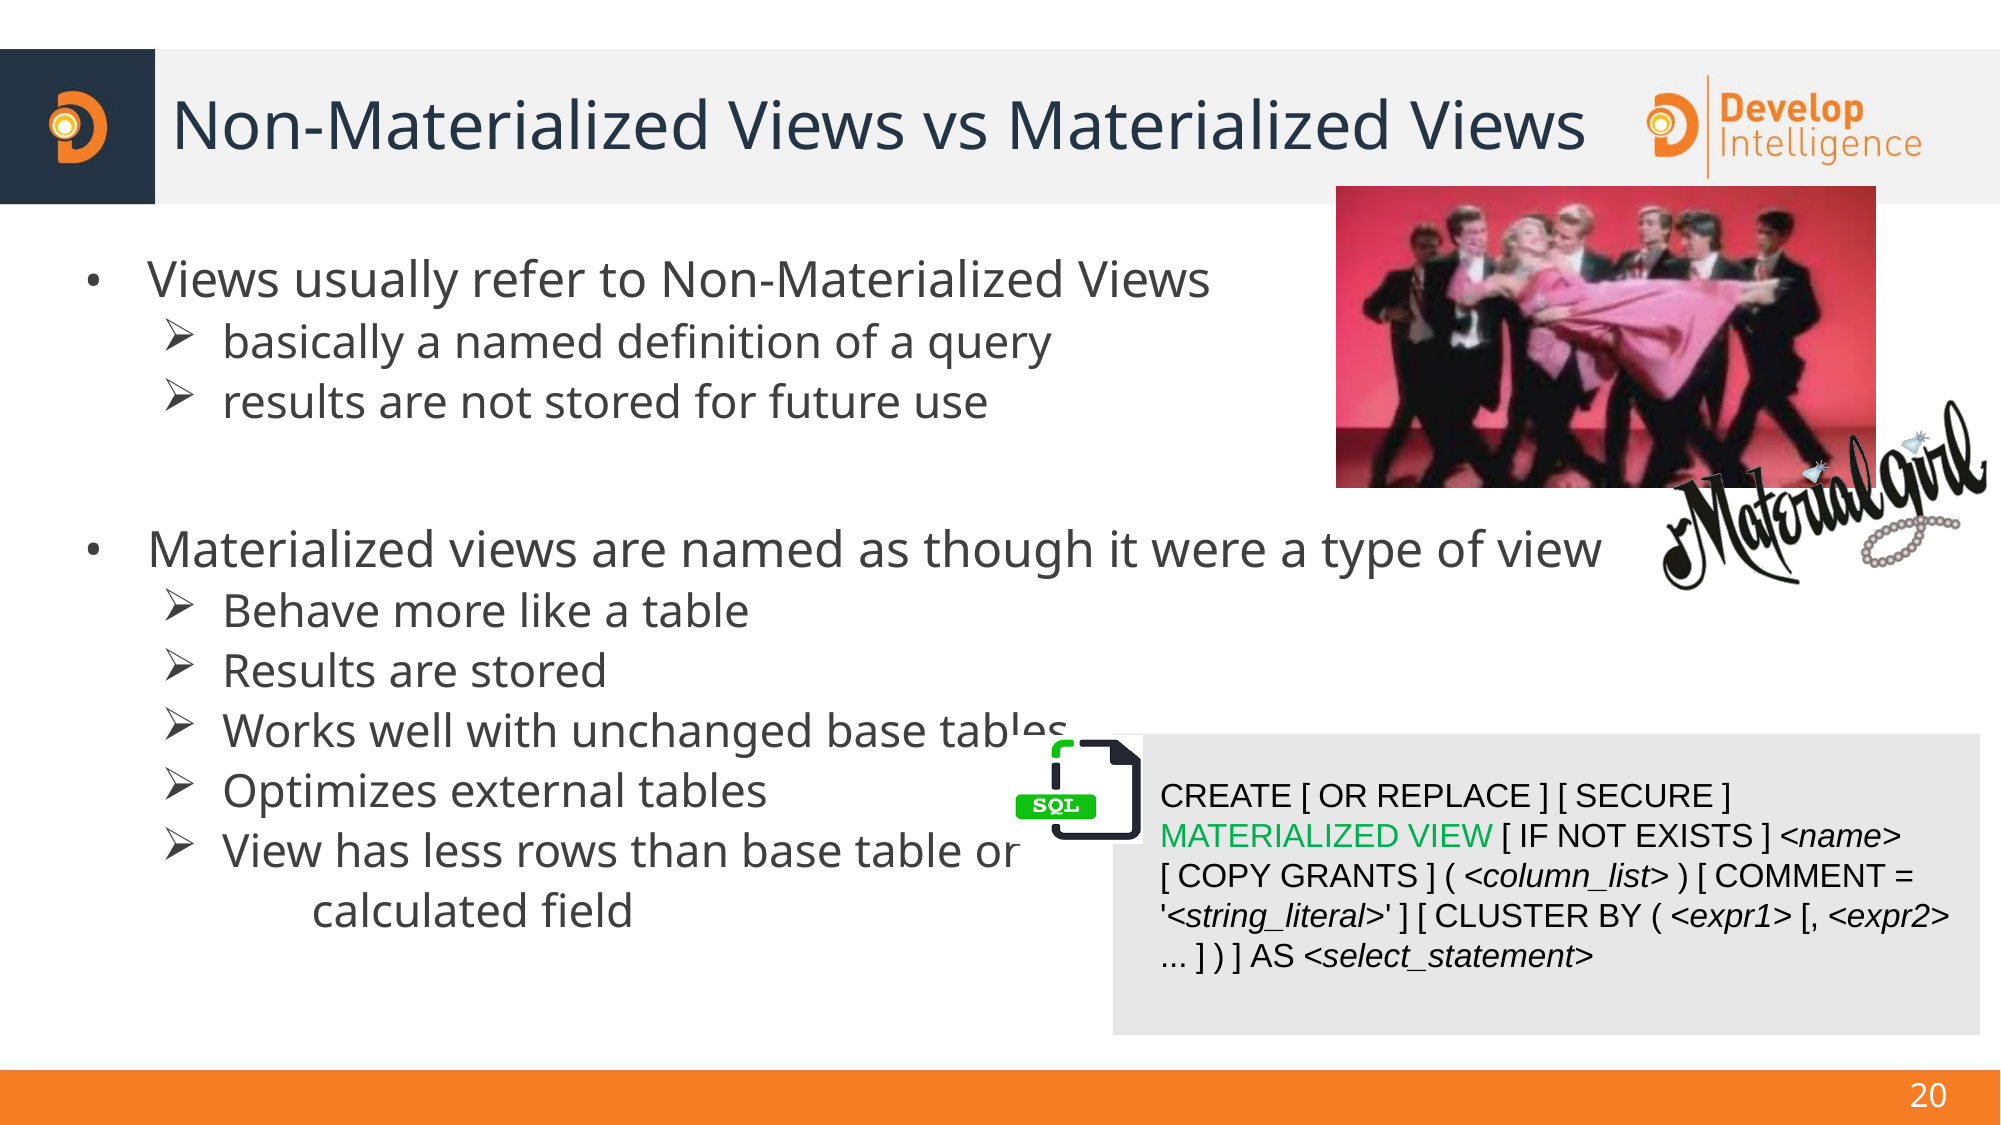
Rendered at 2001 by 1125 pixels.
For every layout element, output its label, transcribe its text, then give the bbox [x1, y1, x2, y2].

text_box [1111, 848, 1982, 1037]
picture [0, 0, 2001, 1125]
text_box CREATE [ OR REPLACE ] [ SECURE ] MATERIALIZED VIEW [ IF NOT EXISTS ] <name> [ COPY GRANTS ] ( <column_list> ) [ COMMENT = '<string_literal>' ] [ CLUSTER BY ( <expr1> [, <expr2> ... ] ) ] AS <select_statement> [1145, 767, 2000, 982]
list Views usually refer to Non-Materialized Views basically a named definition of a query results are not stored for future use Materialized views are named as though it were a type of view Behave more like a table Results are stored Works well with unchanged base tables Optimizes external tables View has less rows than base table or calculated field [57, 247, 1782, 1055]
slide_number 20 [1860, 1072, 1998, 1122]
title Non-Materialized Views vs Materialized Views [156, 53, 1999, 203]
text_box [1111, 732, 1982, 767]
